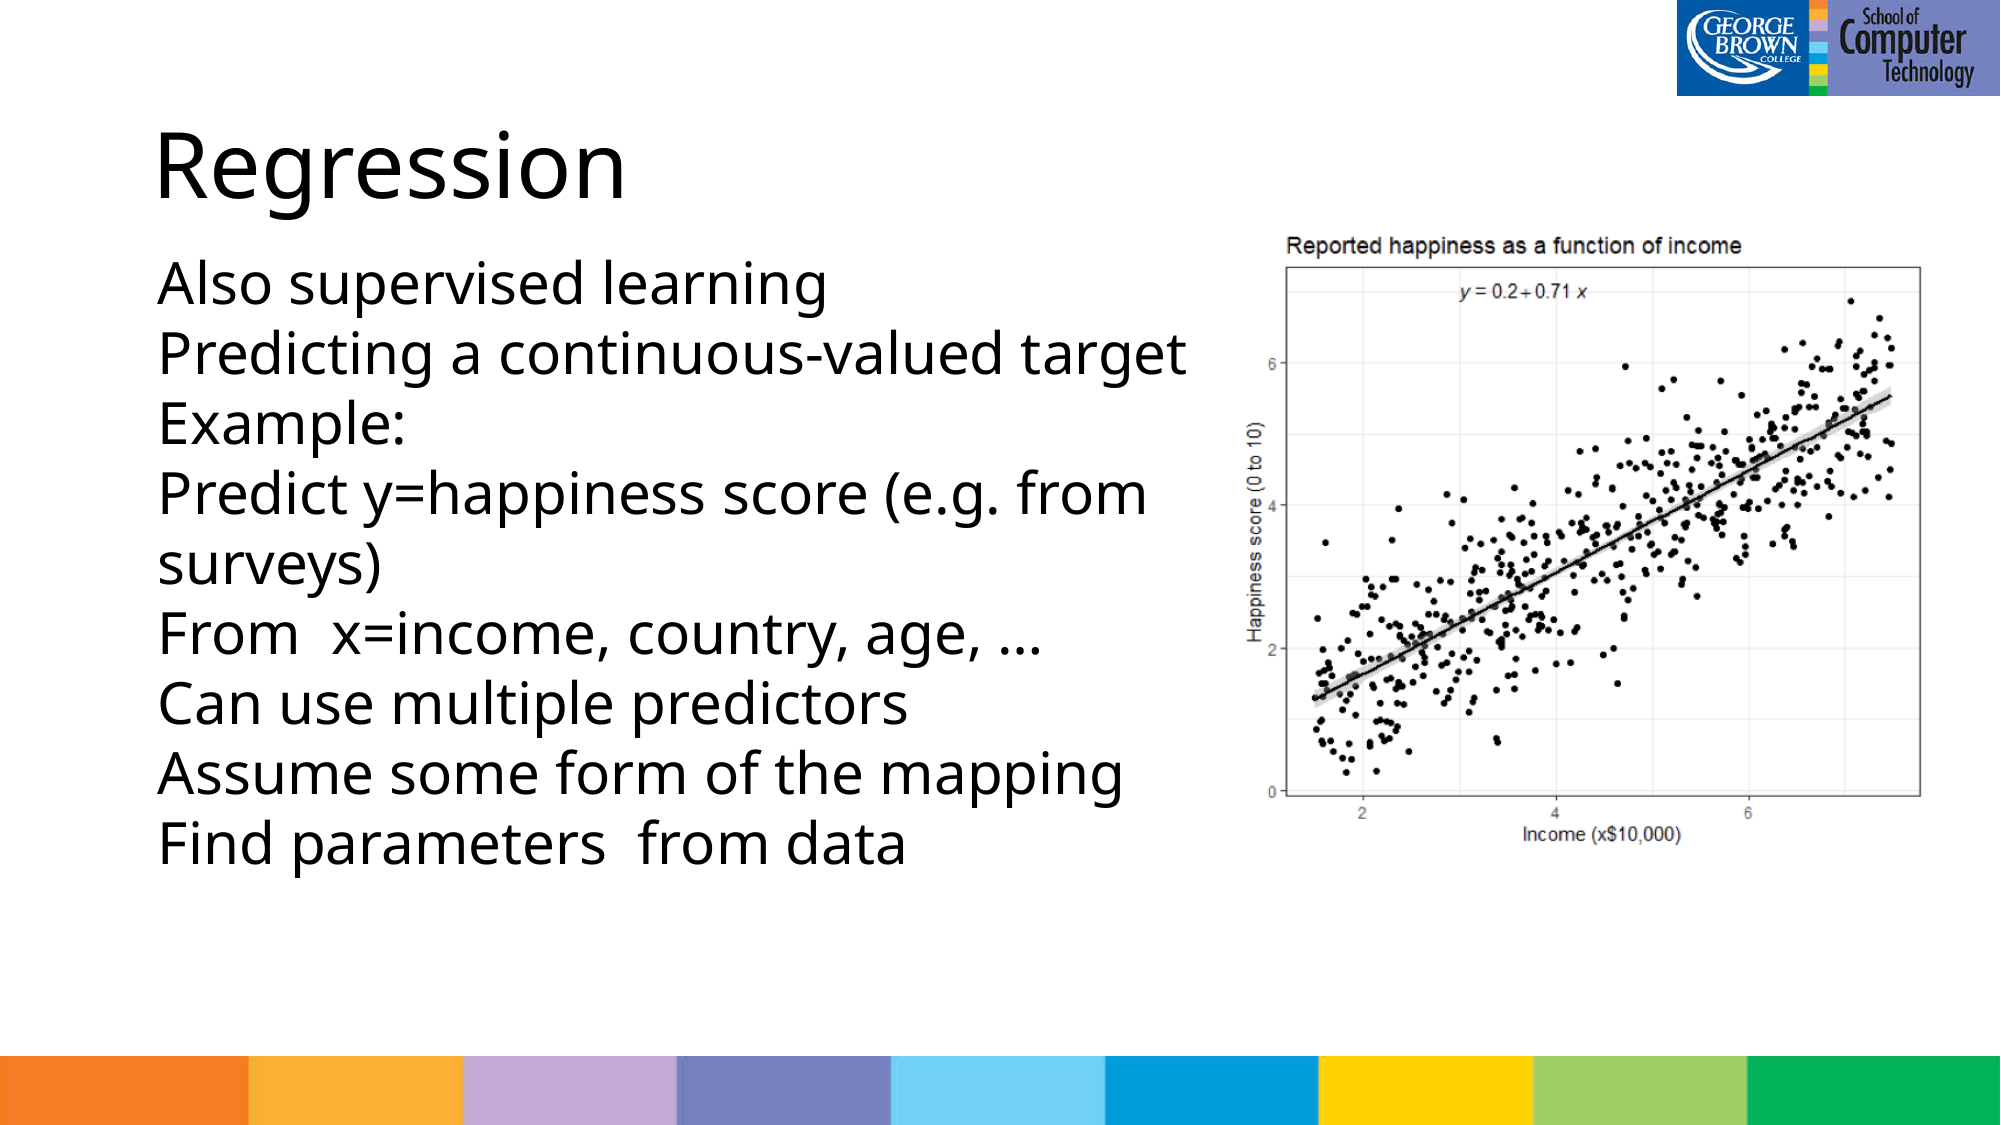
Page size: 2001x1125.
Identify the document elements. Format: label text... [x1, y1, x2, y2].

picture [1235, 225, 1930, 854]
picture [0, 1056, 1105, 1125]
picture [1318, 1056, 2000, 1125]
text_box Also supervised learning Predicting a continuous-valued target Example: Predict y=happiness score (e.g. from surveys) From x=income, country, age, … Can use multiple predictors Assume some form of the mapping Find parameters from data [142, 238, 1298, 884]
title Regression [137, 59, 1863, 278]
picture [1677, 0, 2000, 96]
